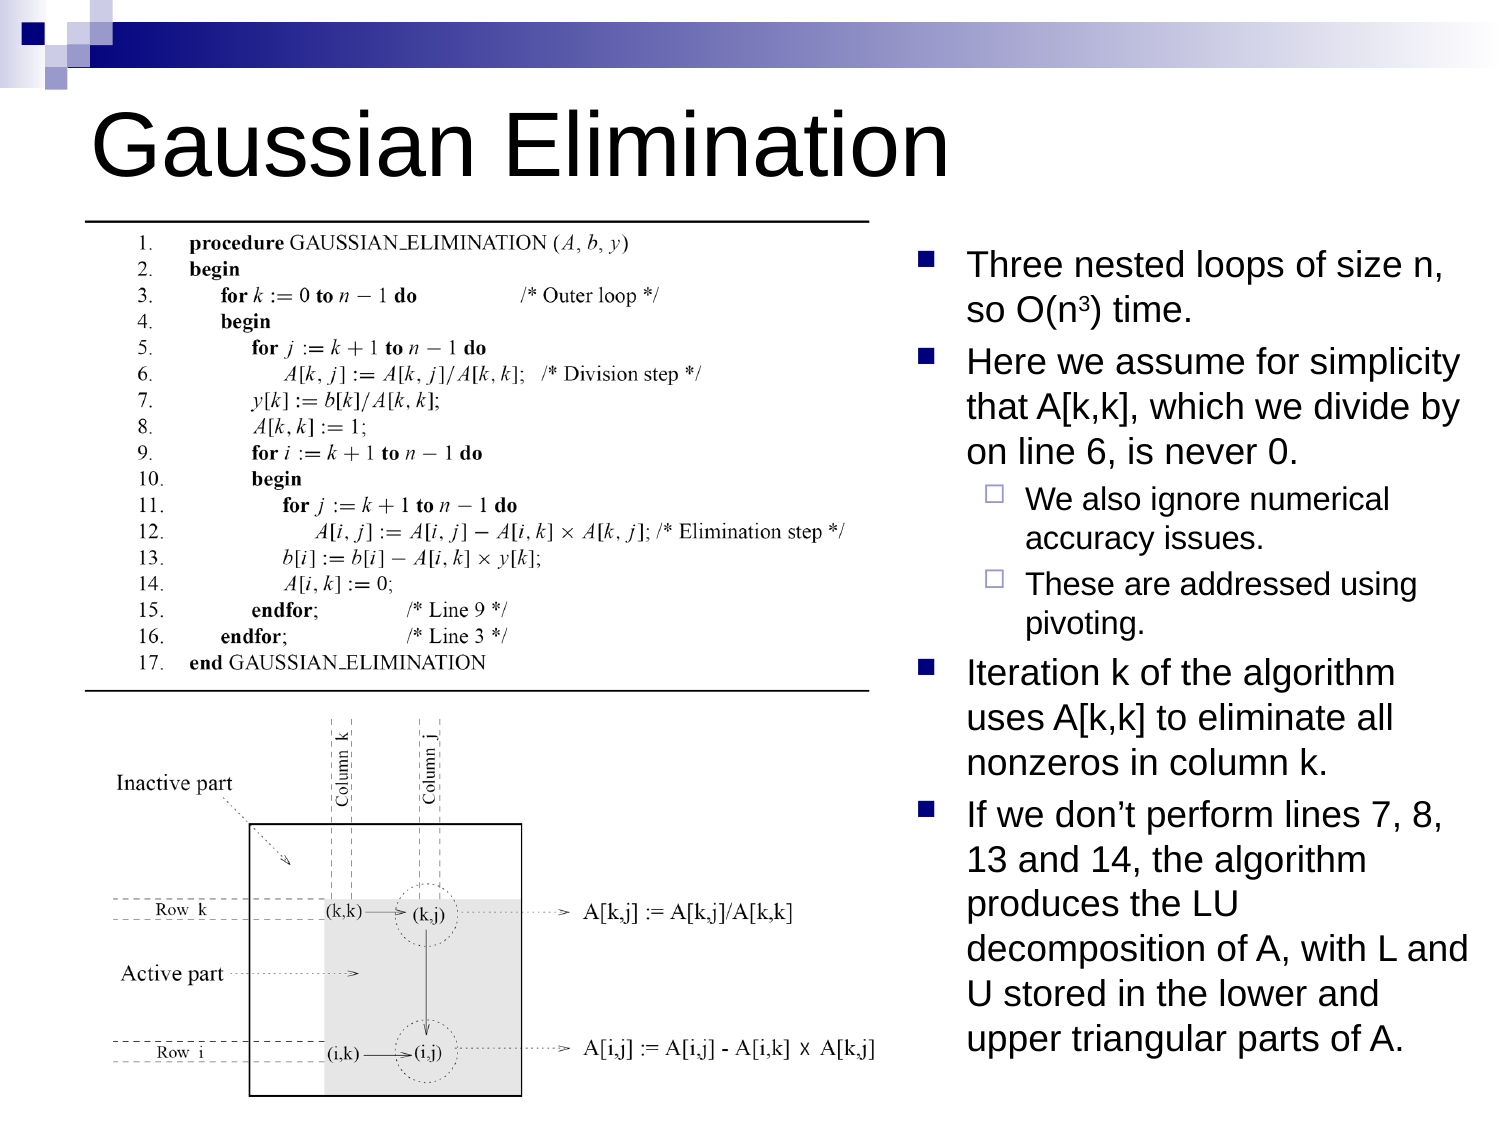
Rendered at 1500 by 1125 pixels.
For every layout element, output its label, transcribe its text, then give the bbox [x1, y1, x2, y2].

list Three nested loops of size n, so O(n3) time. Here we assume for simplicity that A[k,k], which we divide by on line 6, is never 0. We also ignore numerical accuracy issues. These are addressed using pivoting. Iteration k of the algorithm uses A[k,k] to eliminate all nonzeros in column k. If we don’t perform lines 7, 8, 13 and 14, the algorithm produces the LU decomposition of A, with L and U stored in the lower and upper triangular parts of A. [900, 232, 1485, 1096]
picture [80, 708, 888, 1105]
title Gaussian Elimination [75, 75, 1425, 205]
picture [74, 213, 883, 701]
